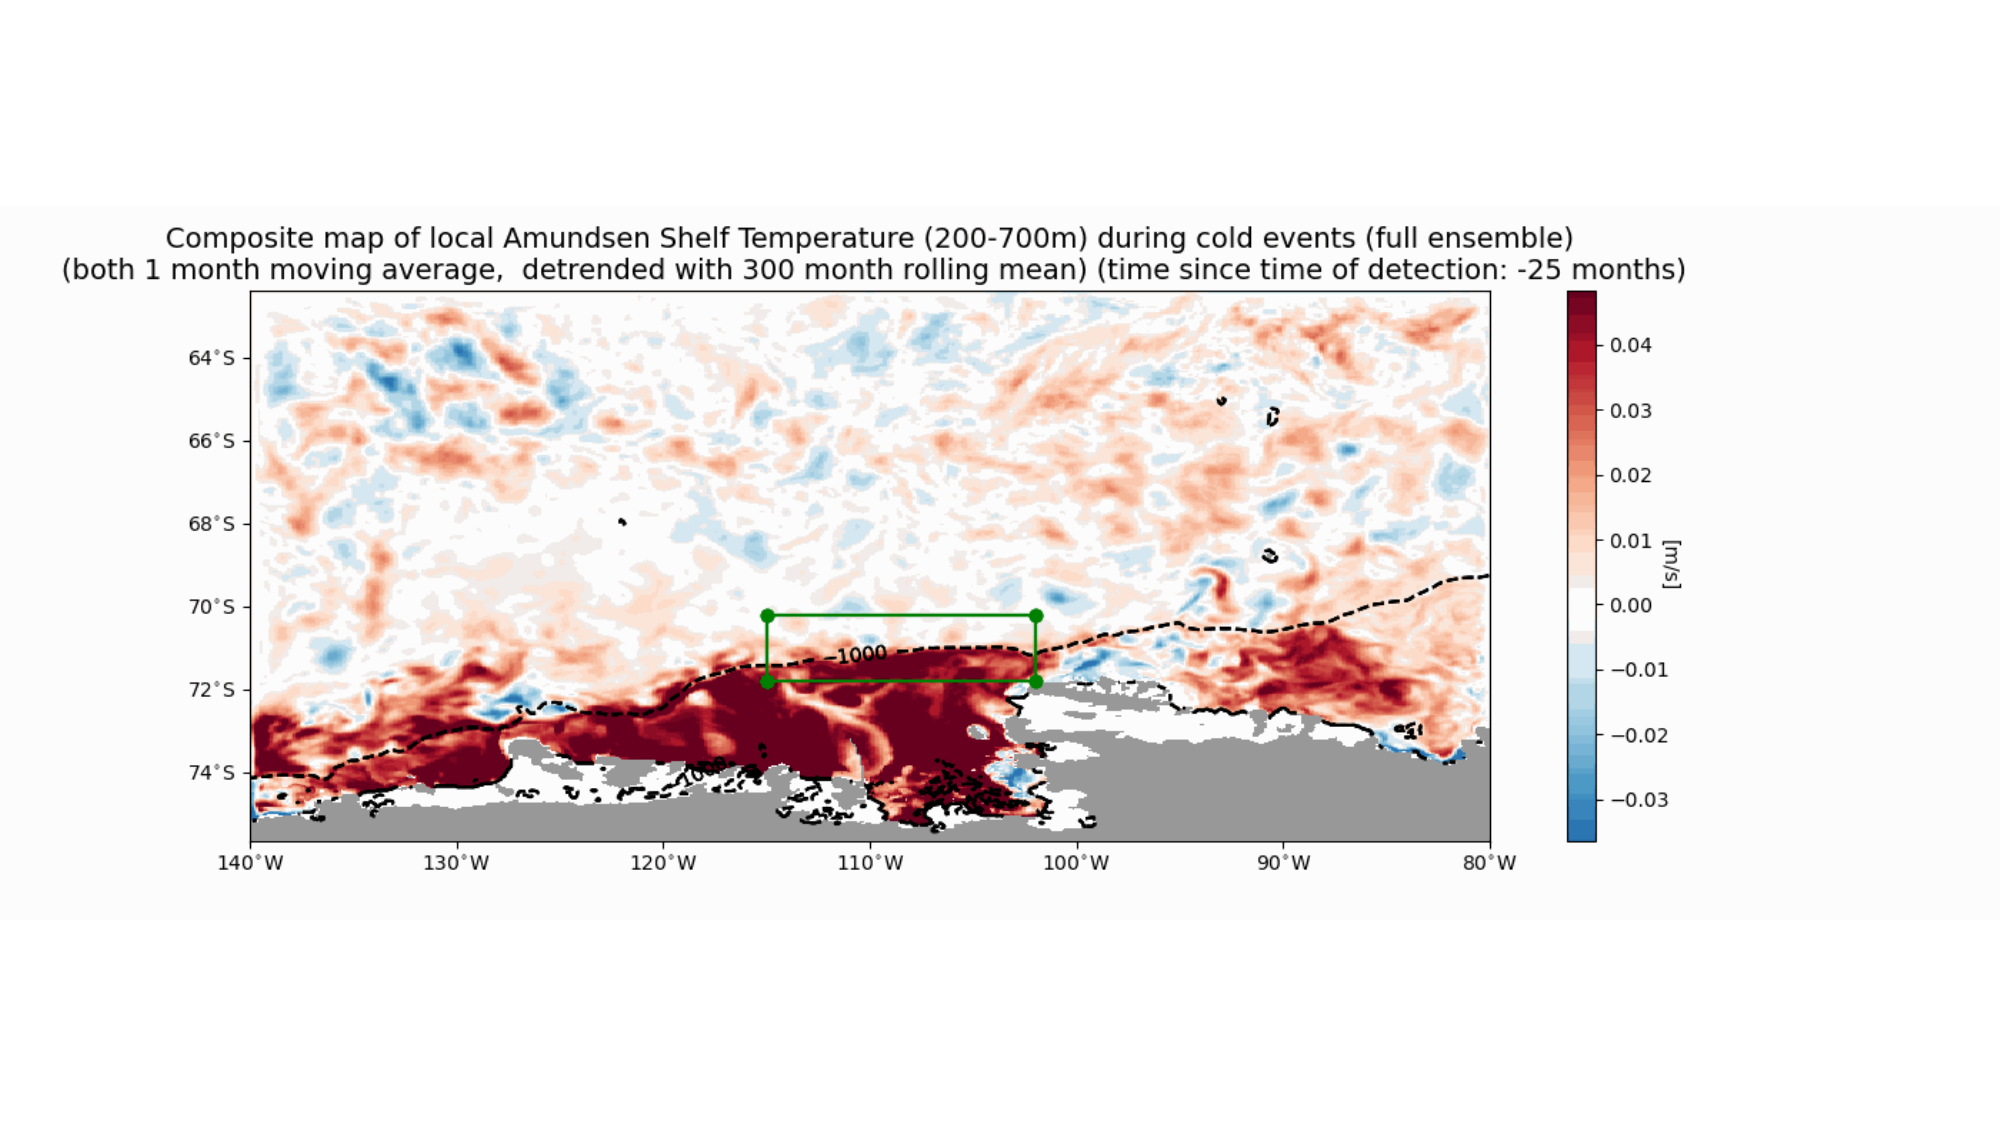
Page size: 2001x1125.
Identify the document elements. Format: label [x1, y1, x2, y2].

picture [0, 205, 2000, 920]
